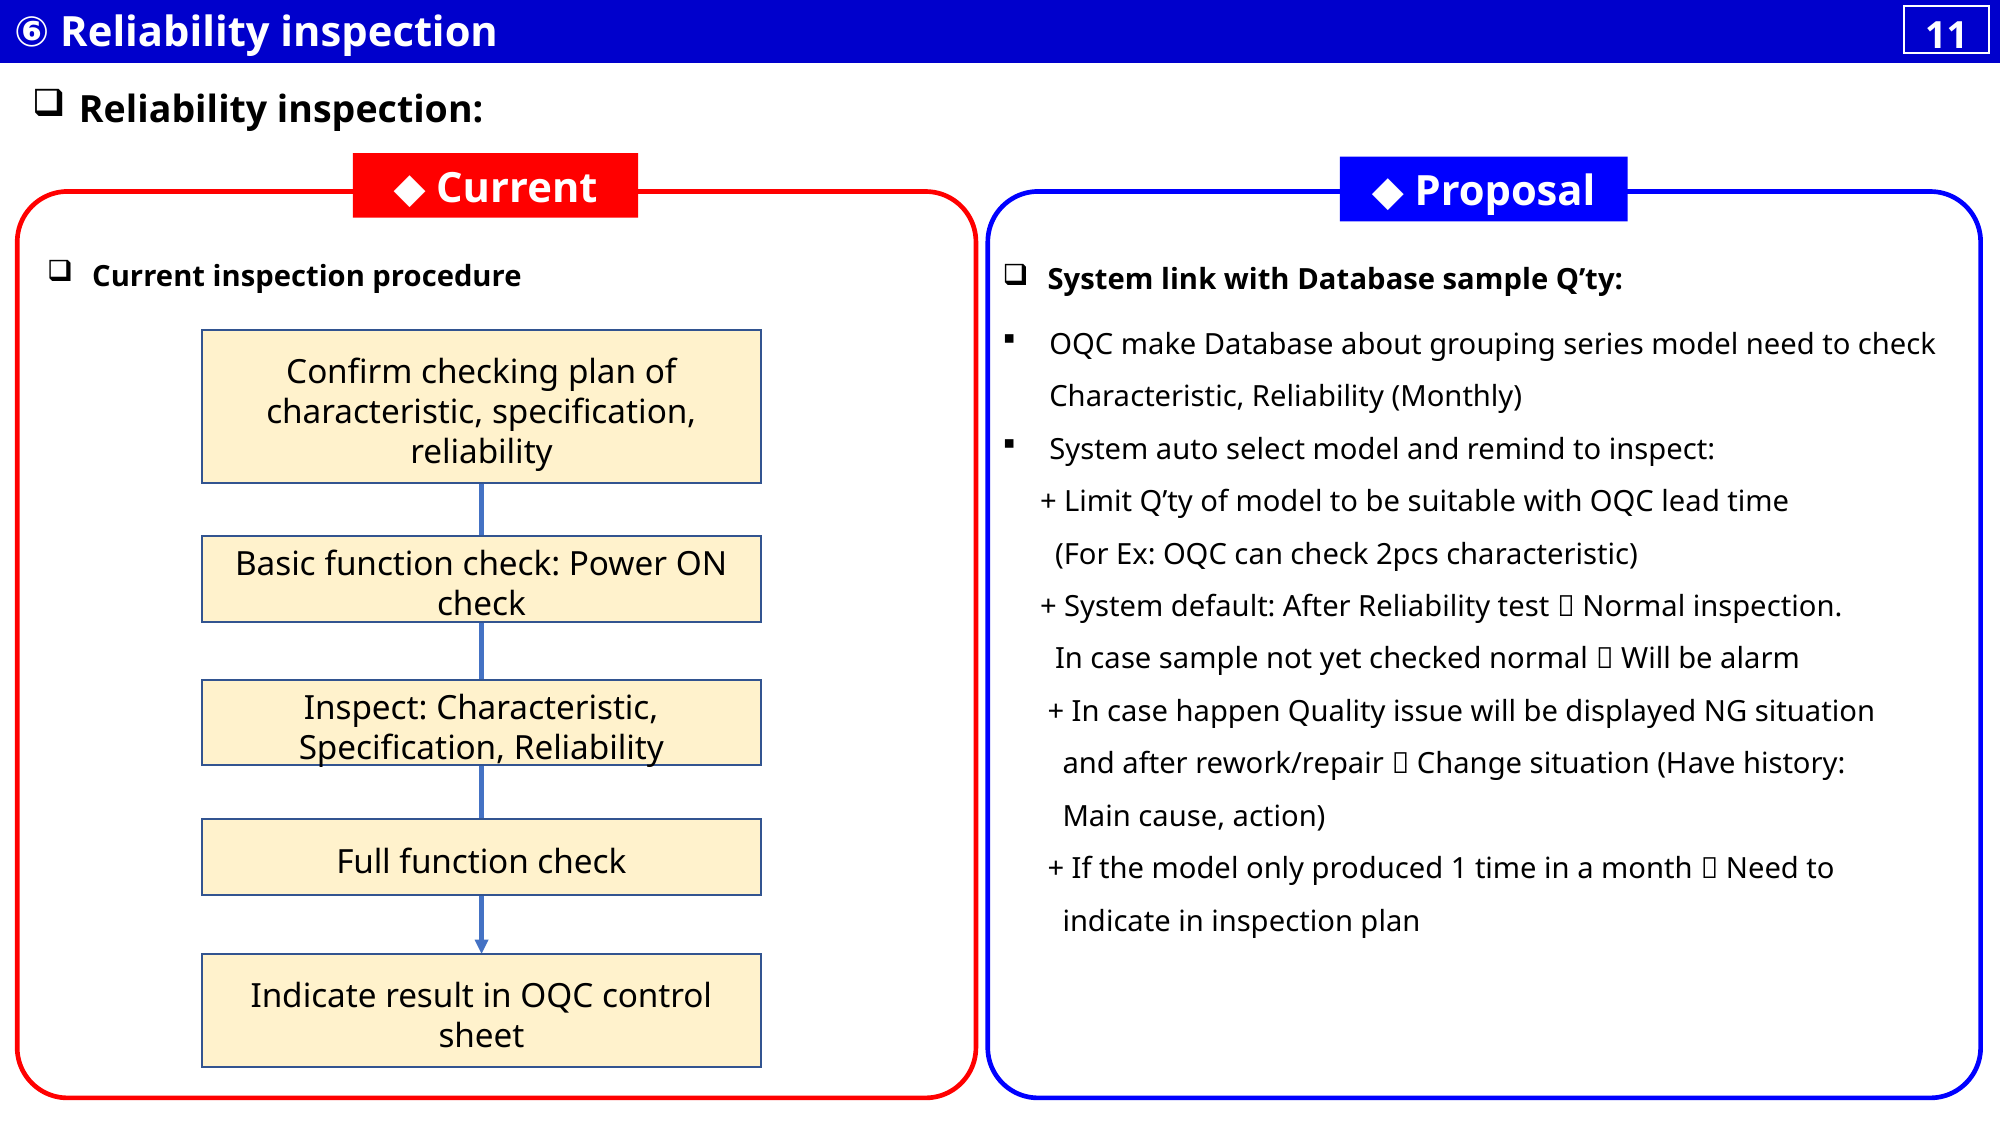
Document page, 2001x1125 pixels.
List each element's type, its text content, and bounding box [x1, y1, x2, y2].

text_box ◆ Current [352, 153, 639, 218]
text_box [987, 945, 1981, 1098]
text_box Confirm checking plan of characteristic, specification, reliability [201, 329, 762, 484]
text_box ⑥ Reliability inspection [0, 0, 2000, 64]
text_box Full function check [201, 818, 481, 896]
text_box [987, 191, 1981, 300]
text_box Basic function check: Power ON check [201, 535, 481, 623]
text_box Current inspection procedure [32, 249, 961, 300]
text_box Indicate result in OQC control sheet [201, 953, 762, 1068]
text_box Inspect: Characteristic, Specification, Reliability [201, 679, 481, 766]
text_box 11 [1903, 5, 1990, 54]
text_box Reliability inspection: [17, 77, 1982, 138]
text_box [17, 191, 976, 1098]
text_box Basic function check: Power ON check [482, 535, 762, 623]
text_box Full function check [482, 818, 762, 896]
text_box System link with Database sample Q’ty: [987, 253, 1917, 303]
text_box OQC make Database about grouping series model need to check Characteristic, Reliability (Monthly) System auto select model and remind to inspect: + Limit Q’ty of model to be suitable with OQC lead time (For Ex: OQC can check 2pcs characteristic) + System default: After Reliability test  Normal inspection. In case sample not yet checked normal  Will be alarm + In case happen Quality issue will be displayed NG situation and after rework/repair  Change situation (Have history: Main cause, action) + If the model only produced 1 time in a month  Need to indicate in inspection plan [987, 300, 1981, 945]
text_box ◆ Proposal [1339, 156, 1628, 222]
text_box Inspect: Characteristic, Specification, Reliability [482, 679, 762, 766]
